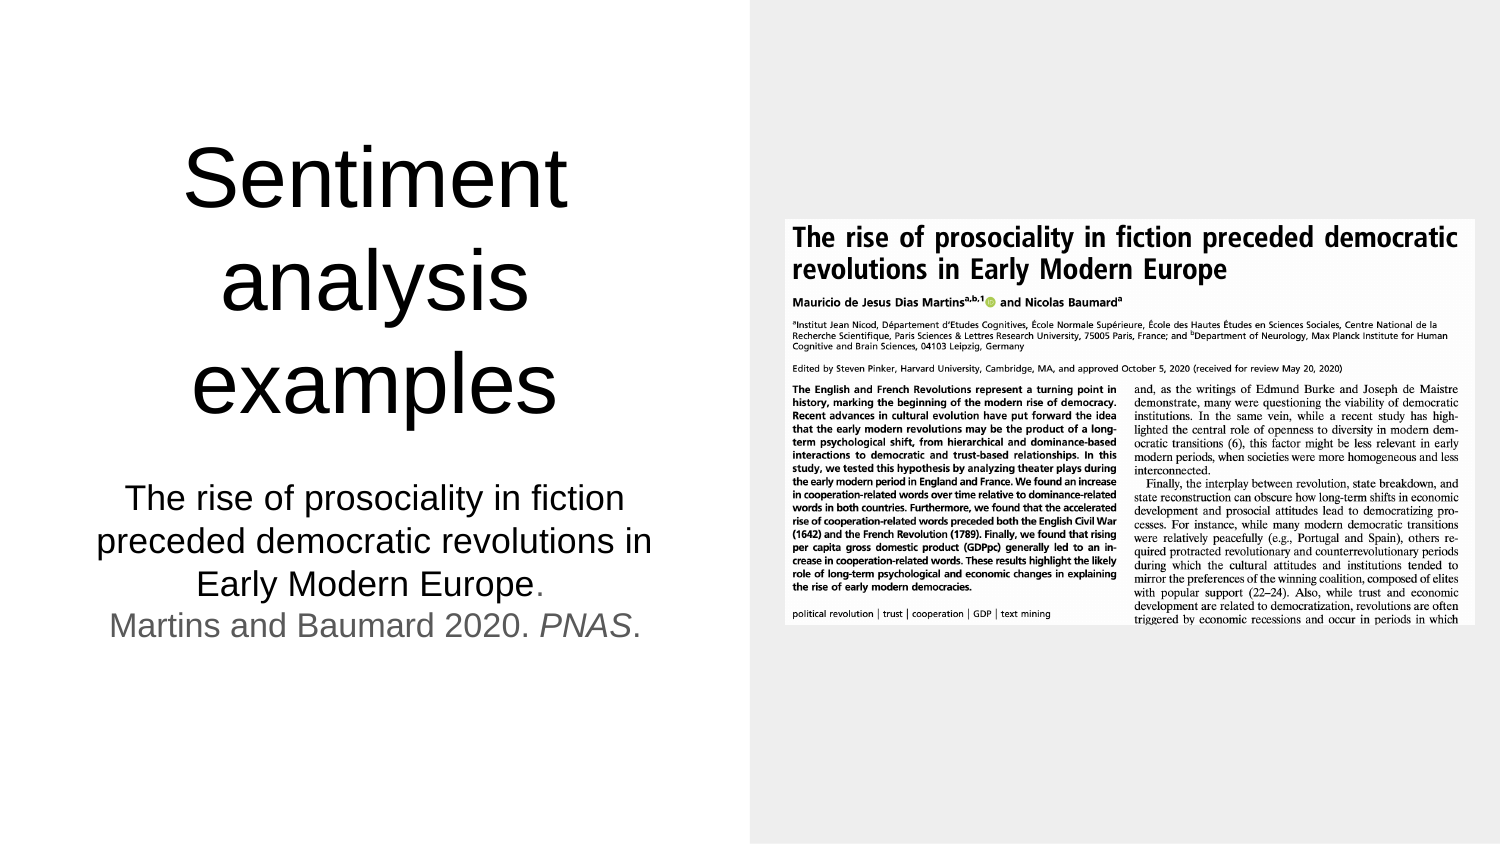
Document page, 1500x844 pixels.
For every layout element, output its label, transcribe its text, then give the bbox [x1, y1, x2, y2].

title Sentiment analysis examples [43, 105, 708, 446]
picture [785, 218, 1476, 625]
subtitle The rise of prosociality in fiction preceded democratic revolutions in Early Modern Europe. Martins and Baumard 2020. PNAS. [43, 459, 708, 663]
